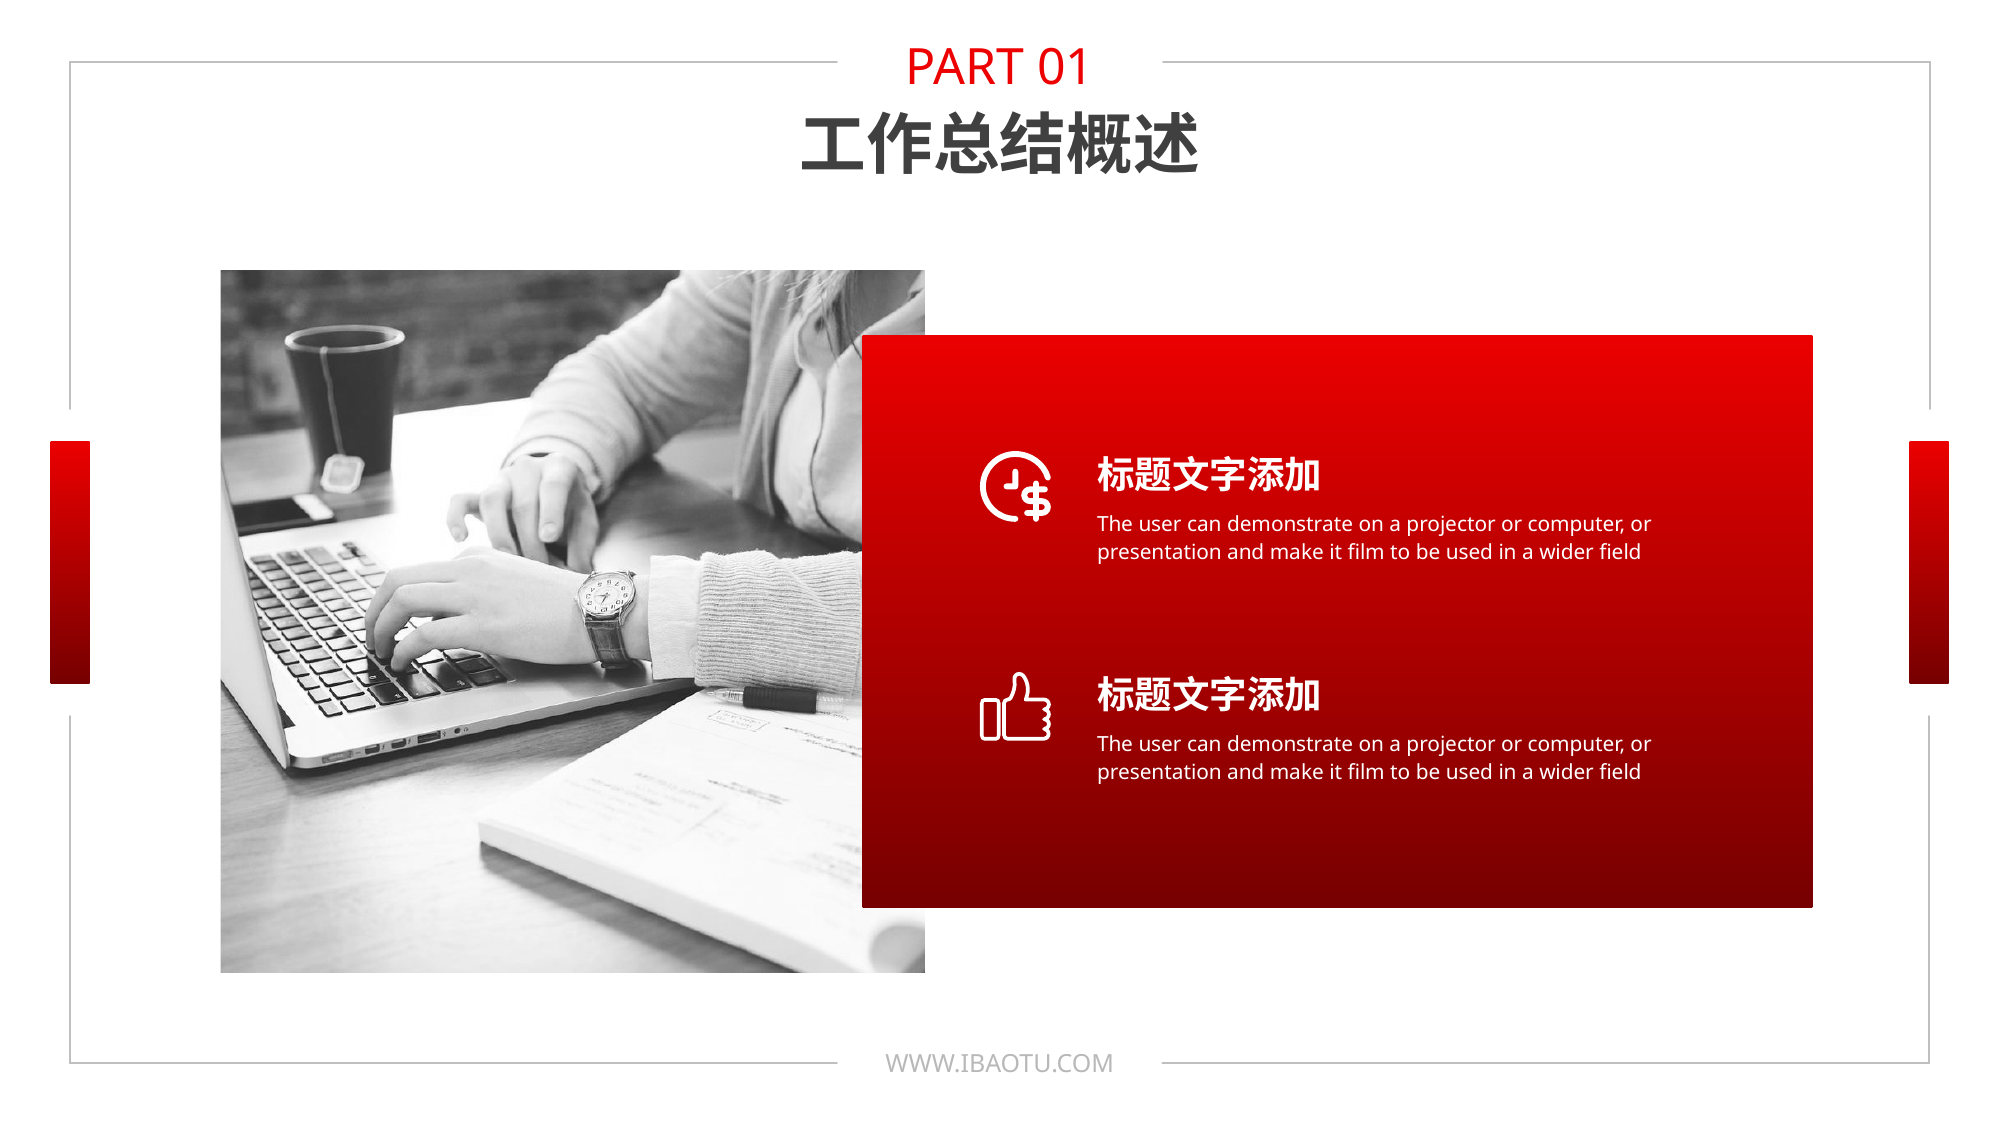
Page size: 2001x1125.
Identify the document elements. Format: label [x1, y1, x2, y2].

text_box [861, 334, 1813, 909]
text_box [1082, 444, 1714, 573]
text_box [978, 670, 1052, 742]
text_box [1082, 663, 1714, 793]
text_box [782, 26, 1217, 191]
text_box [978, 450, 1052, 523]
text_box [220, 269, 926, 974]
